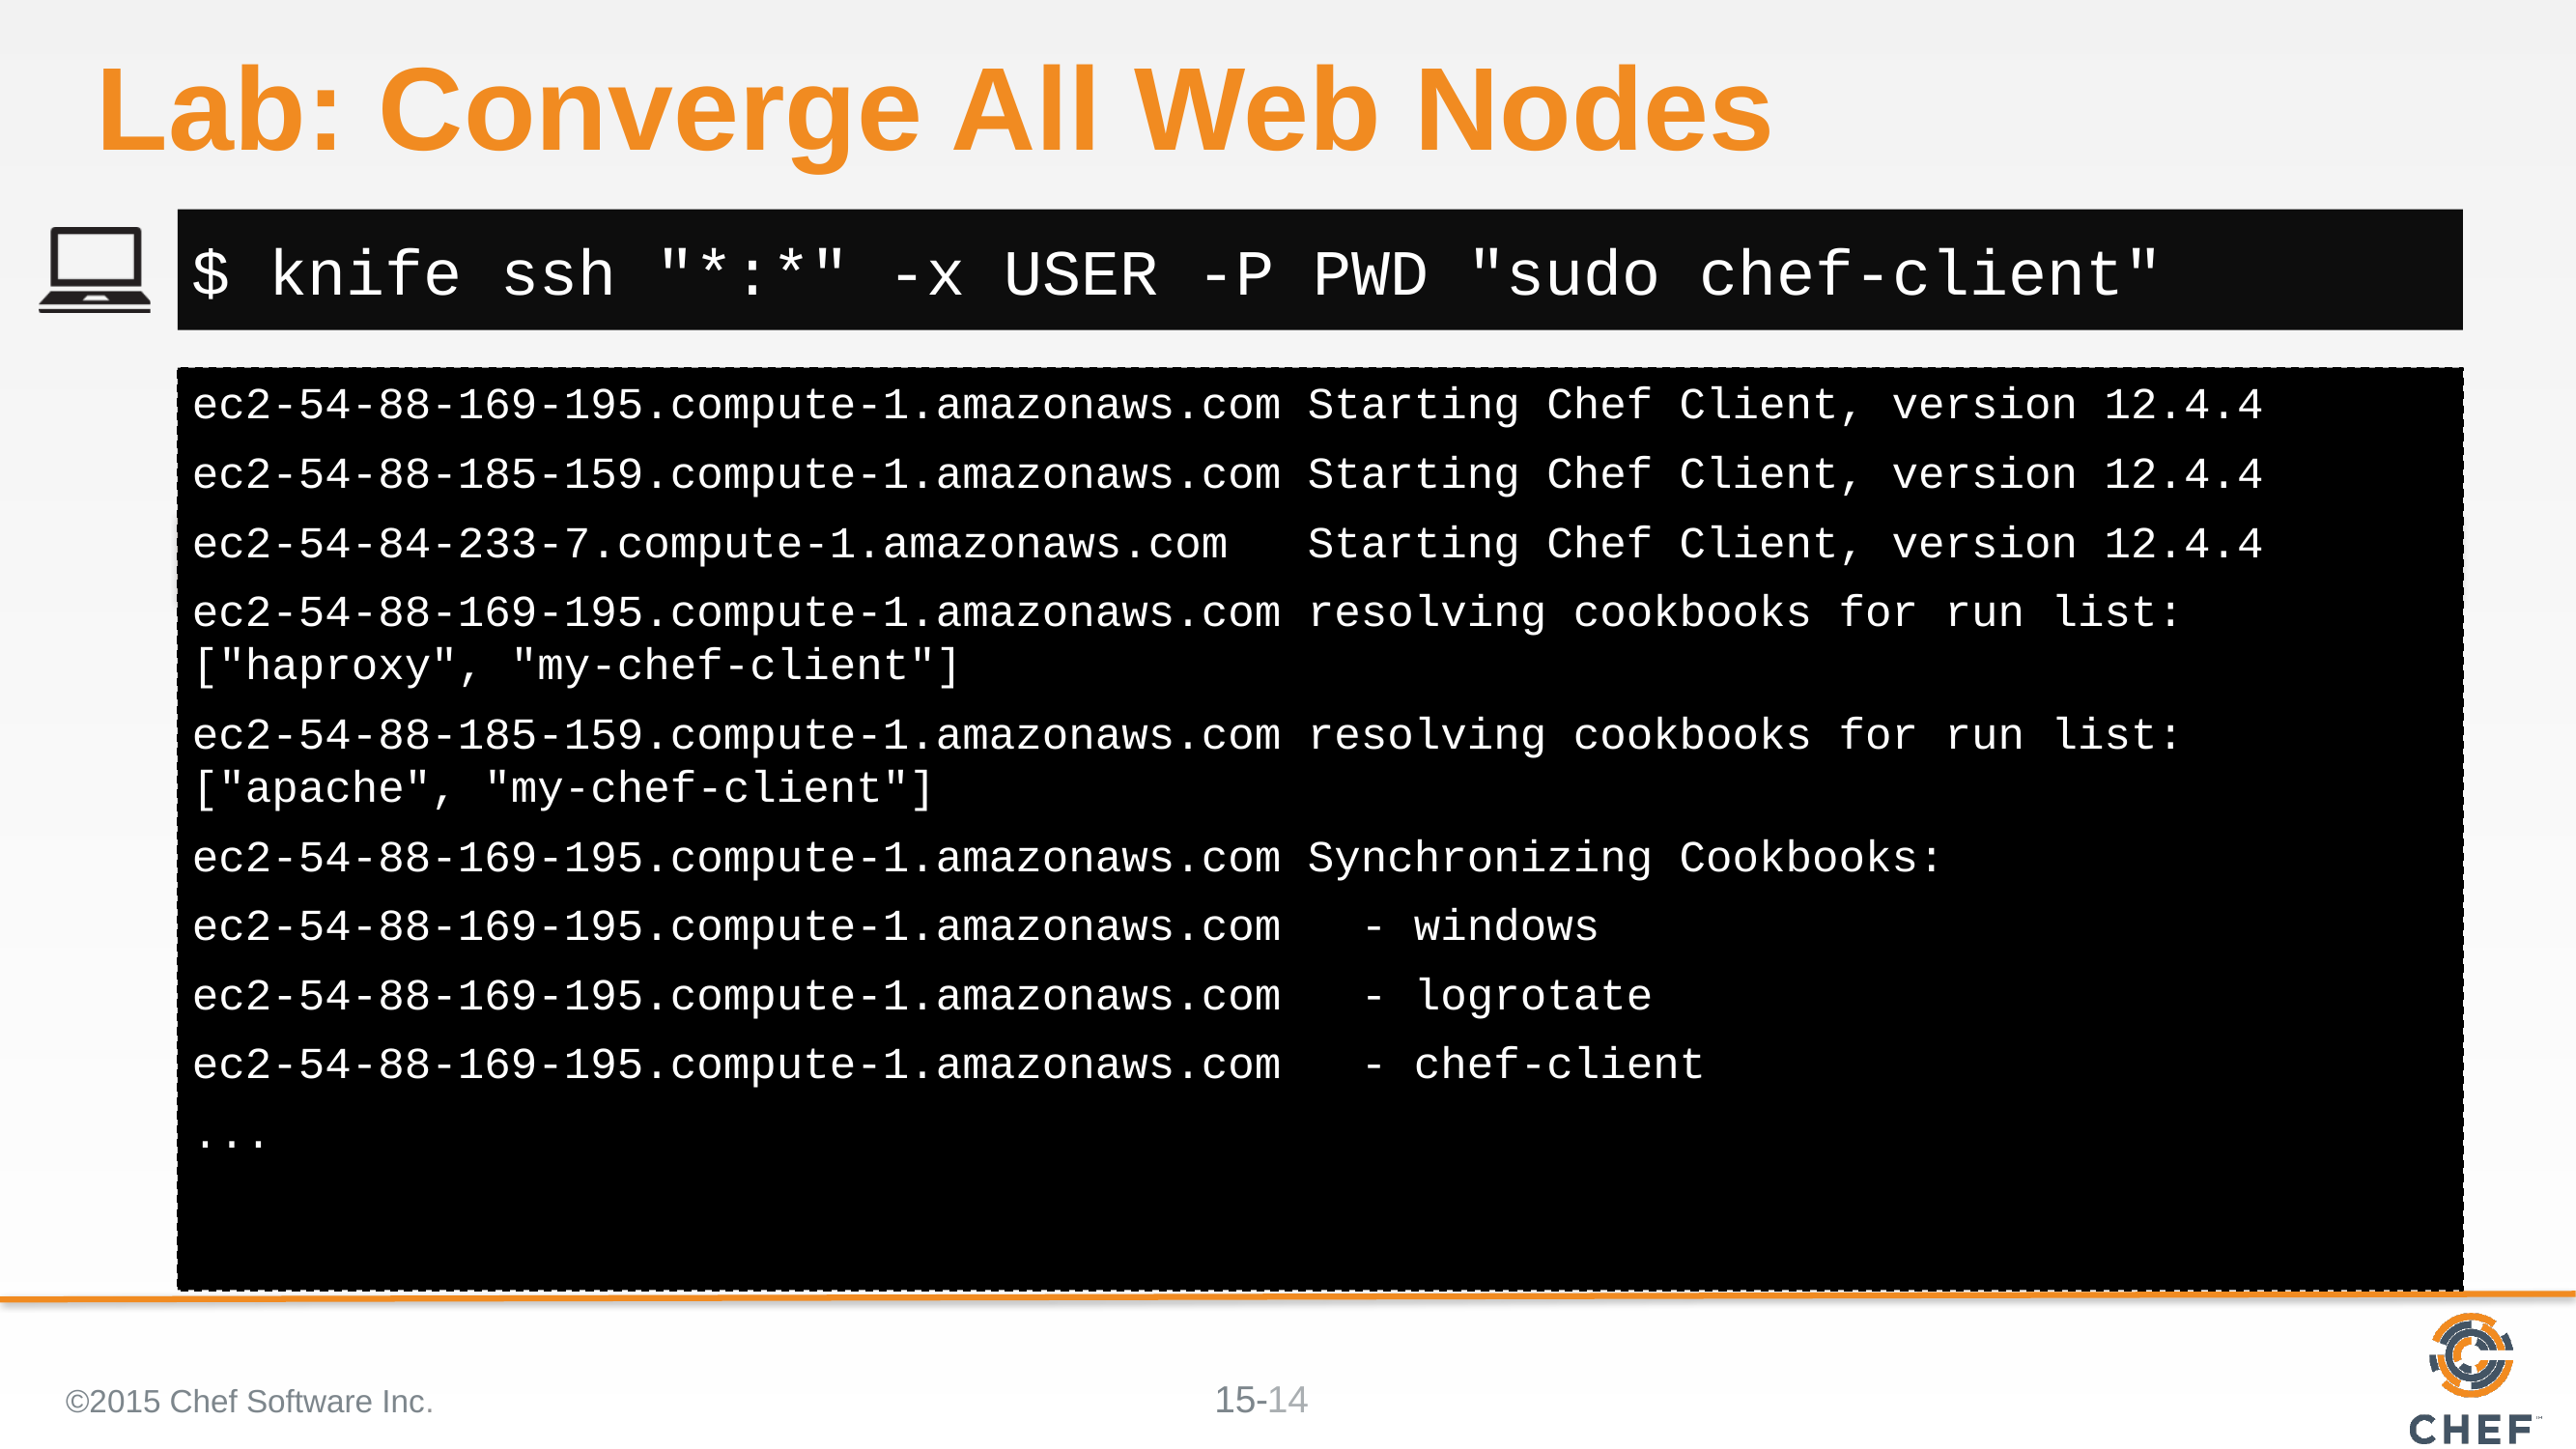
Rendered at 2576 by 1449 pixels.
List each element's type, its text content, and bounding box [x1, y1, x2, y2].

slide_number 14 [998, 1359, 1578, 1437]
picture [2399, 1297, 2550, 1449]
footer ©2015 Chef Software Inc. [51, 1359, 952, 1440]
title Lab: Converge All Web Nodes [96, 48, 2463, 180]
list $ knife ssh "*:*" -x USER -P PWD "sudo chef-client" [177, 209, 2463, 330]
list ec2-54-88-169-195.compute-1.amazonaws.com Starting Chef Client, version 12.4.4 ec2-54-88-185-159.compute-1.amazonaws.com Starting Chef Client, version 12.4.4 ec2-54-84-233-7.compute-1.amazonaws.com Starting Chef Client, version 12.4.4 ec2-54-88-169-195.compute-1.amazonaws.com resolving cookbooks for run list: ["haproxy", "my-chef-client"] ec2-54-88-185-159.compute-1.amazonaws.com resolving cookbooks for run list: ["apache", "my-chef-client"] ec2-54-88-169-195.compute-1.amazonaws.com Synchronizing Cookbooks: ec2-54-88-169-195.compute-1.amazonaws.com - windows ec2-54-88-169-195.compute-1.amazonaws.com - logrotate ec2-54-88-169-195.compute-1.amazonaws.com - chef-client ... [177, 367, 2464, 1292]
